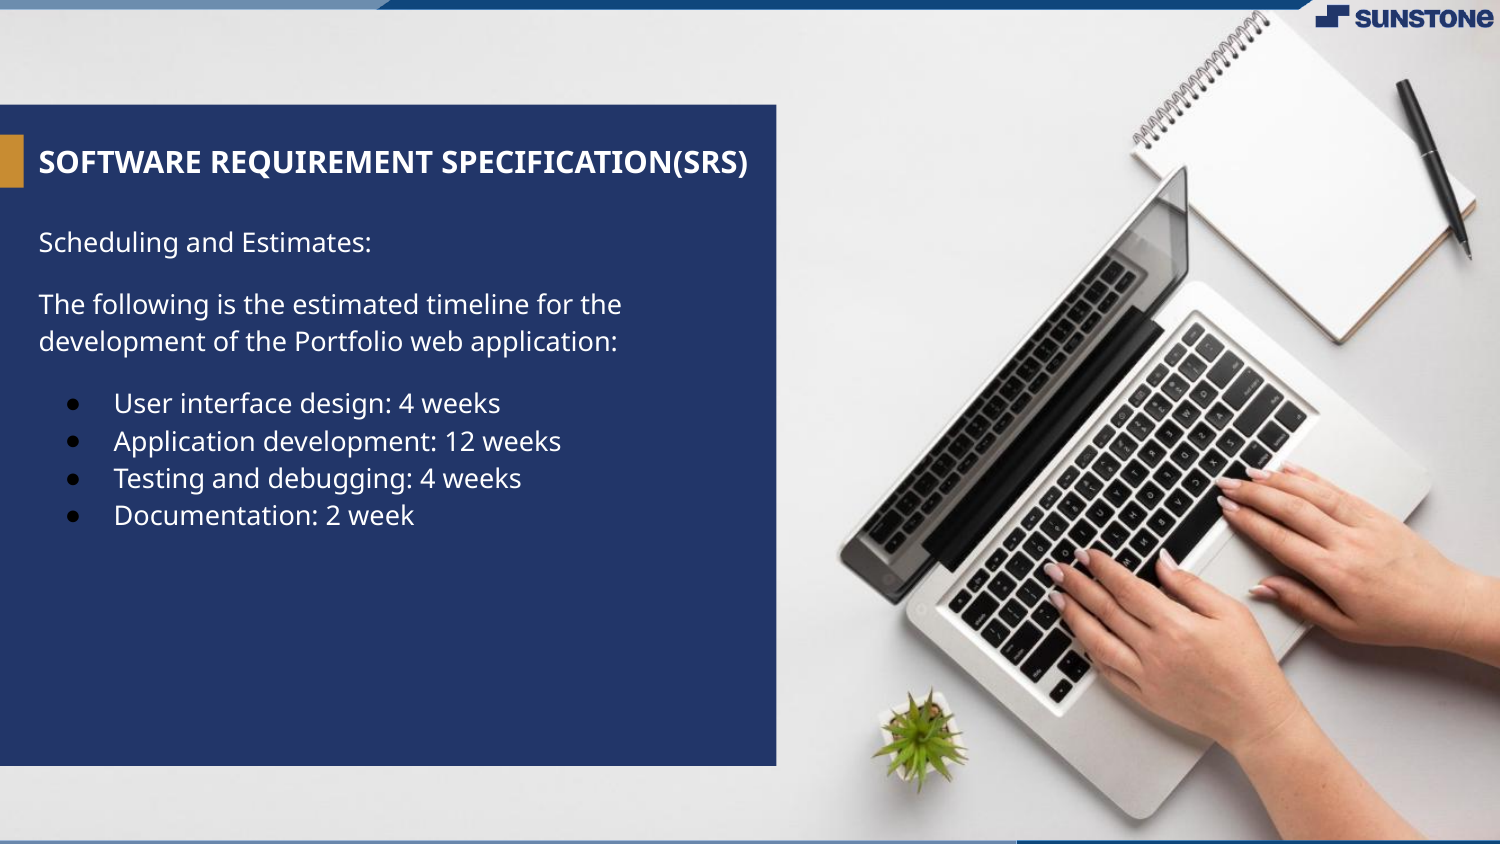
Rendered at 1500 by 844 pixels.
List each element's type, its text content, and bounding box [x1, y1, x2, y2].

picture [0, 0, 1500, 844]
title SOFTWARE REQUIREMENT SPECIFICATION(SRS) [23, 132, 770, 190]
list Scheduling and Estimates: The following is the estimated timeline for the development of the Portfolio web application: User interface design: 4 weeks Application development: 12 weeks Testing and debugging: 4 weeks Documentation: 2 week [23, 212, 770, 766]
